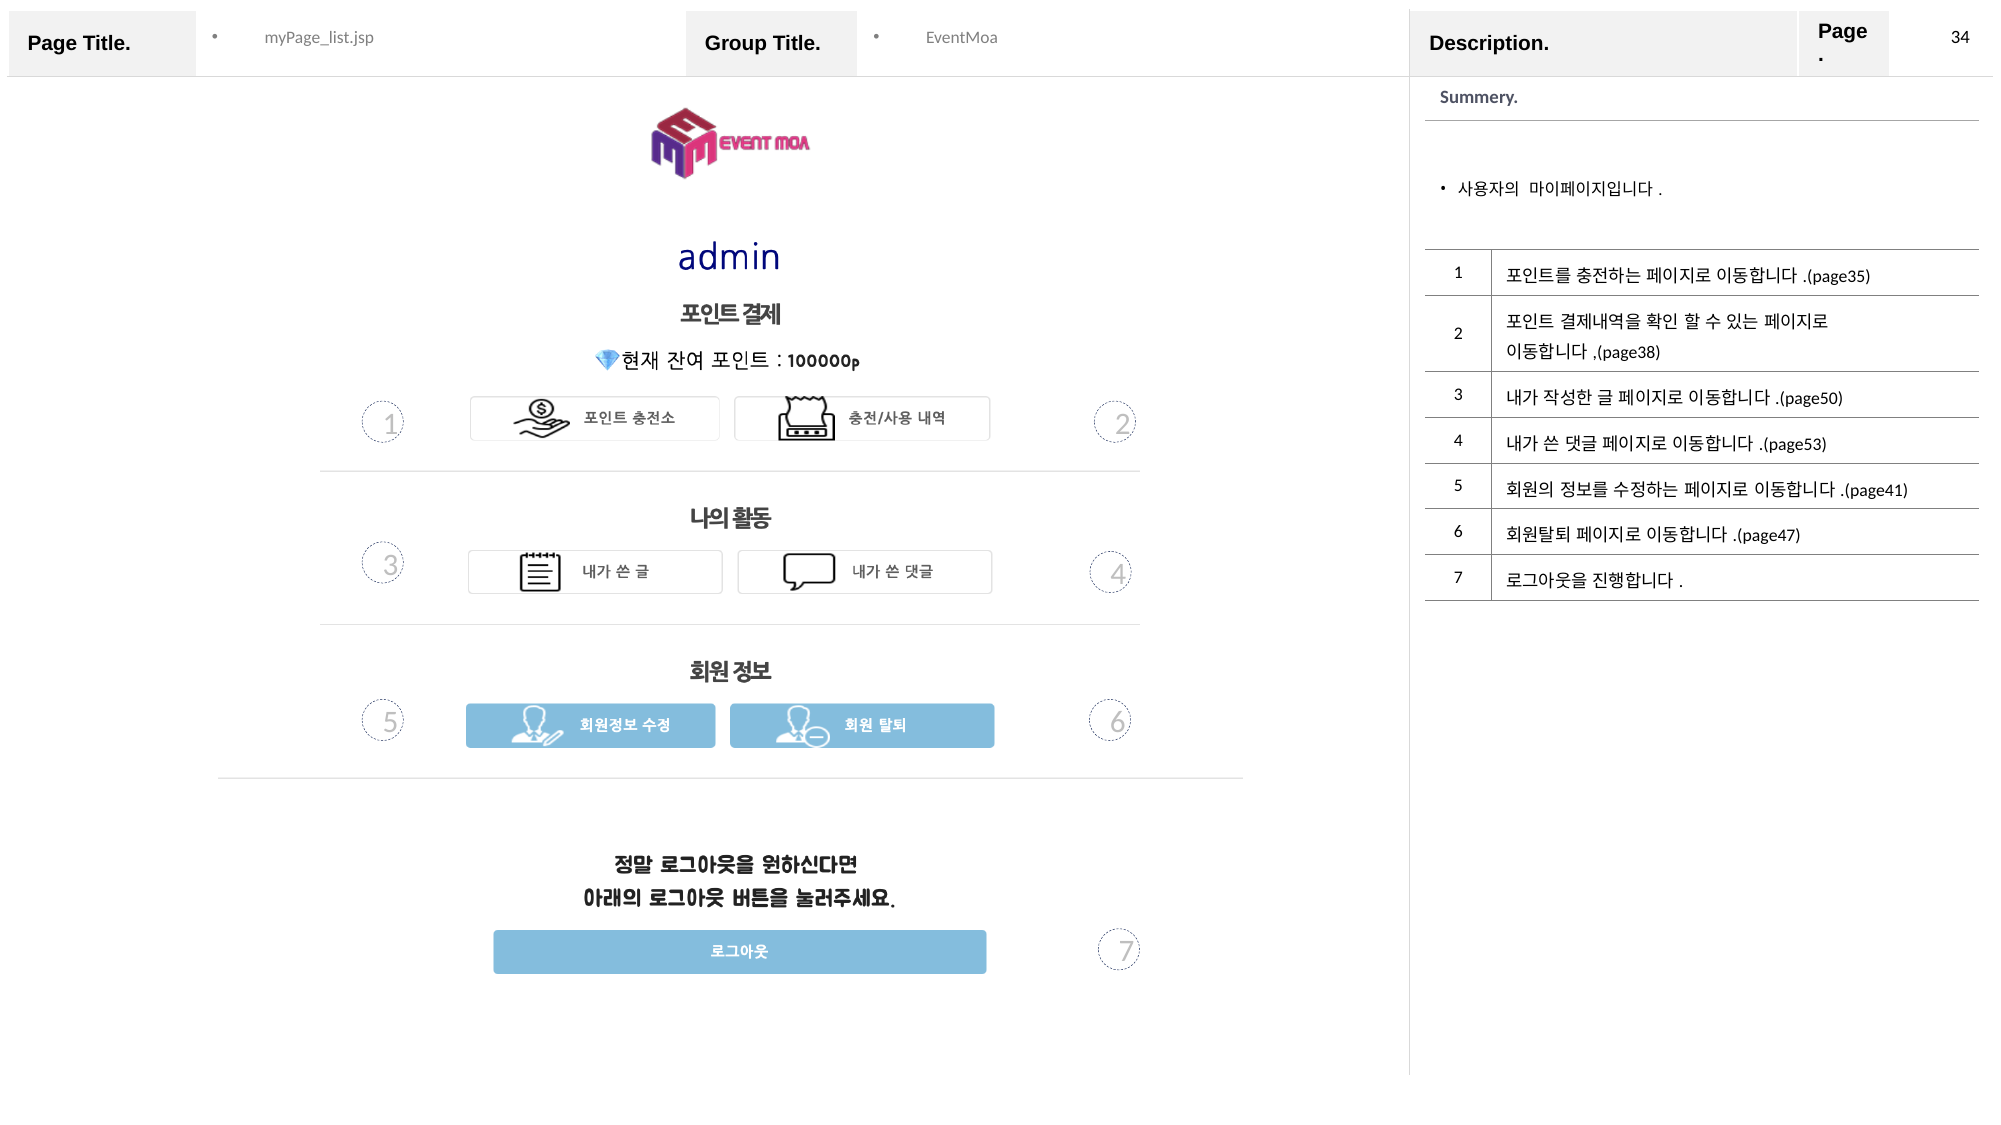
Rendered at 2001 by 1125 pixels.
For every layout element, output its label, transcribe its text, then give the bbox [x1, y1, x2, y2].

list myPage_list.jsp [196, 18, 684, 55]
table_cell 로그아웃을 진행합니다. [1492, 555, 1979, 600]
table_cell 내가 작성한 글 페이지로 이동합니다.(page50) [1492, 372, 1979, 417]
table_cell 회원탈퇴 페이지로 이동합니다.(page47) [1492, 509, 1979, 554]
list EventMoa [858, 18, 1405, 55]
table_cell 3 [1425, 372, 1491, 417]
table_cell 5 [1425, 464, 1491, 508]
text_box 34 [1936, 17, 1985, 55]
table_cell 6 [1425, 509, 1491, 554]
picture [149, 77, 1287, 1067]
table_header Summery. [1425, 78, 1979, 120]
table_cell 포인트를 충전하는 페이지로 이동합니다.(page35) [1492, 250, 1979, 295]
table_cell 사용자의 마이페이지입니다. [1425, 121, 1979, 249]
table_cell 7 [1425, 555, 1491, 600]
table_cell 2 [1425, 296, 1491, 371]
table_cell 4 [1425, 418, 1491, 463]
table_cell 포인트 결제내역을 확인 할 수 있는 페이지로 이동합니다,(page38) [1492, 296, 1979, 371]
table_cell 1 [1425, 250, 1491, 295]
table_cell 내가 쓴 댓글 페이지로 이동합니다.(page53) [1492, 418, 1979, 463]
table_cell 회원의 정보를 수정하는 페이지로 이동합니다.(page41) [1492, 464, 1979, 508]
